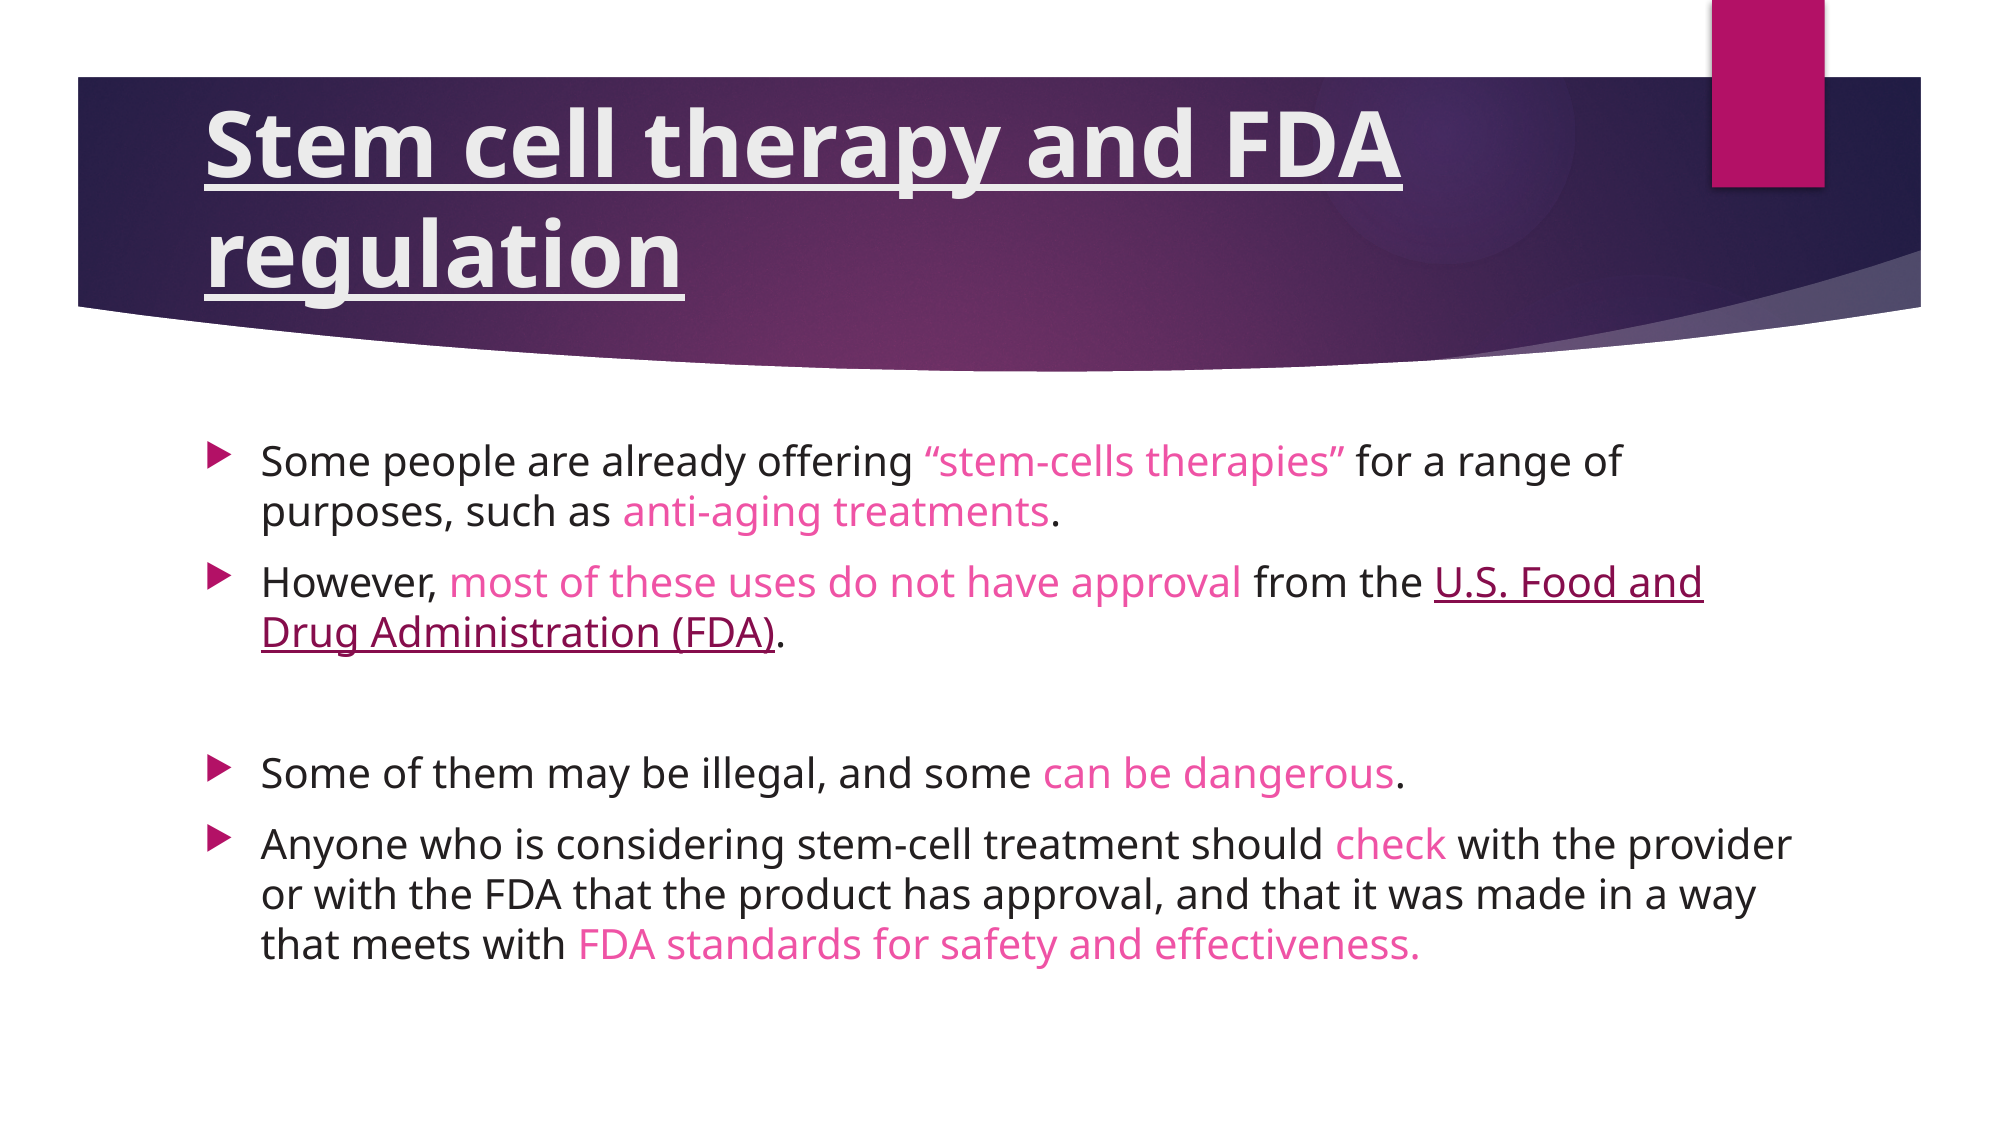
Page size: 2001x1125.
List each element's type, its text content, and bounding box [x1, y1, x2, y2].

list Some people are already offering “stem-cells therapies” for a range of purposes, such as anti-aging treatments. However, most of these uses do not have approval from the U.S. Food and Drug Administration (FDA). Some of them may be illegal, and some can be dangerous. Anyone who is considering stem-cell treatment should check with the provider or with the FDA that the product has approval, and that it was made in a way that meets with FDA standards for safety and effectiveness. [189, 427, 1820, 988]
title Stem cell therapy and FDA regulation [189, 137, 1627, 254]
